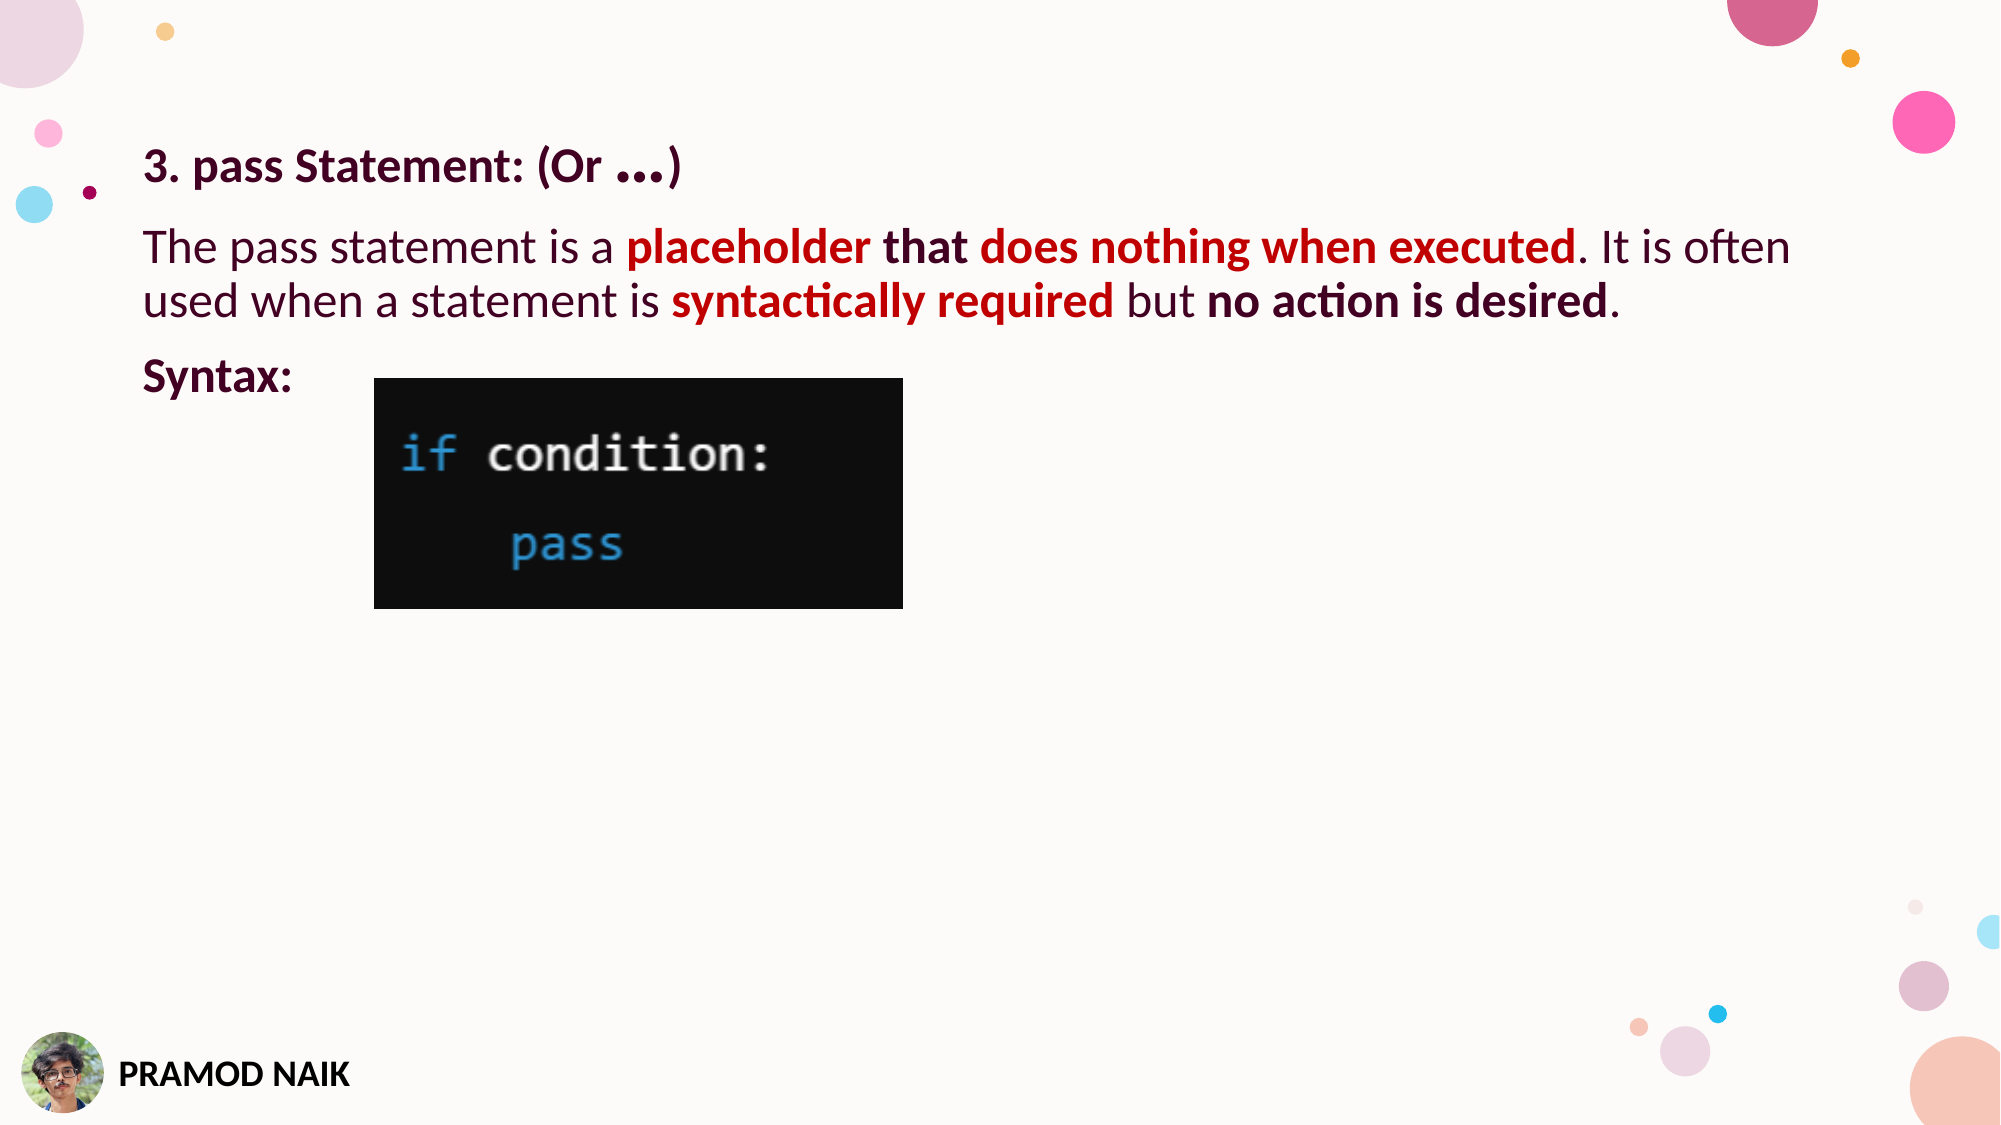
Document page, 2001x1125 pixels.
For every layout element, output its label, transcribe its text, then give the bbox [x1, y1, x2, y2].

picture [374, 378, 903, 609]
picture [21, 1031, 104, 1114]
list 3. pass Statement: (Or …) The pass statement is a placeholder that does nothing when executed. It is often used when a statement is syntactically required but no action is desired. Syntax: [127, 110, 1877, 1014]
